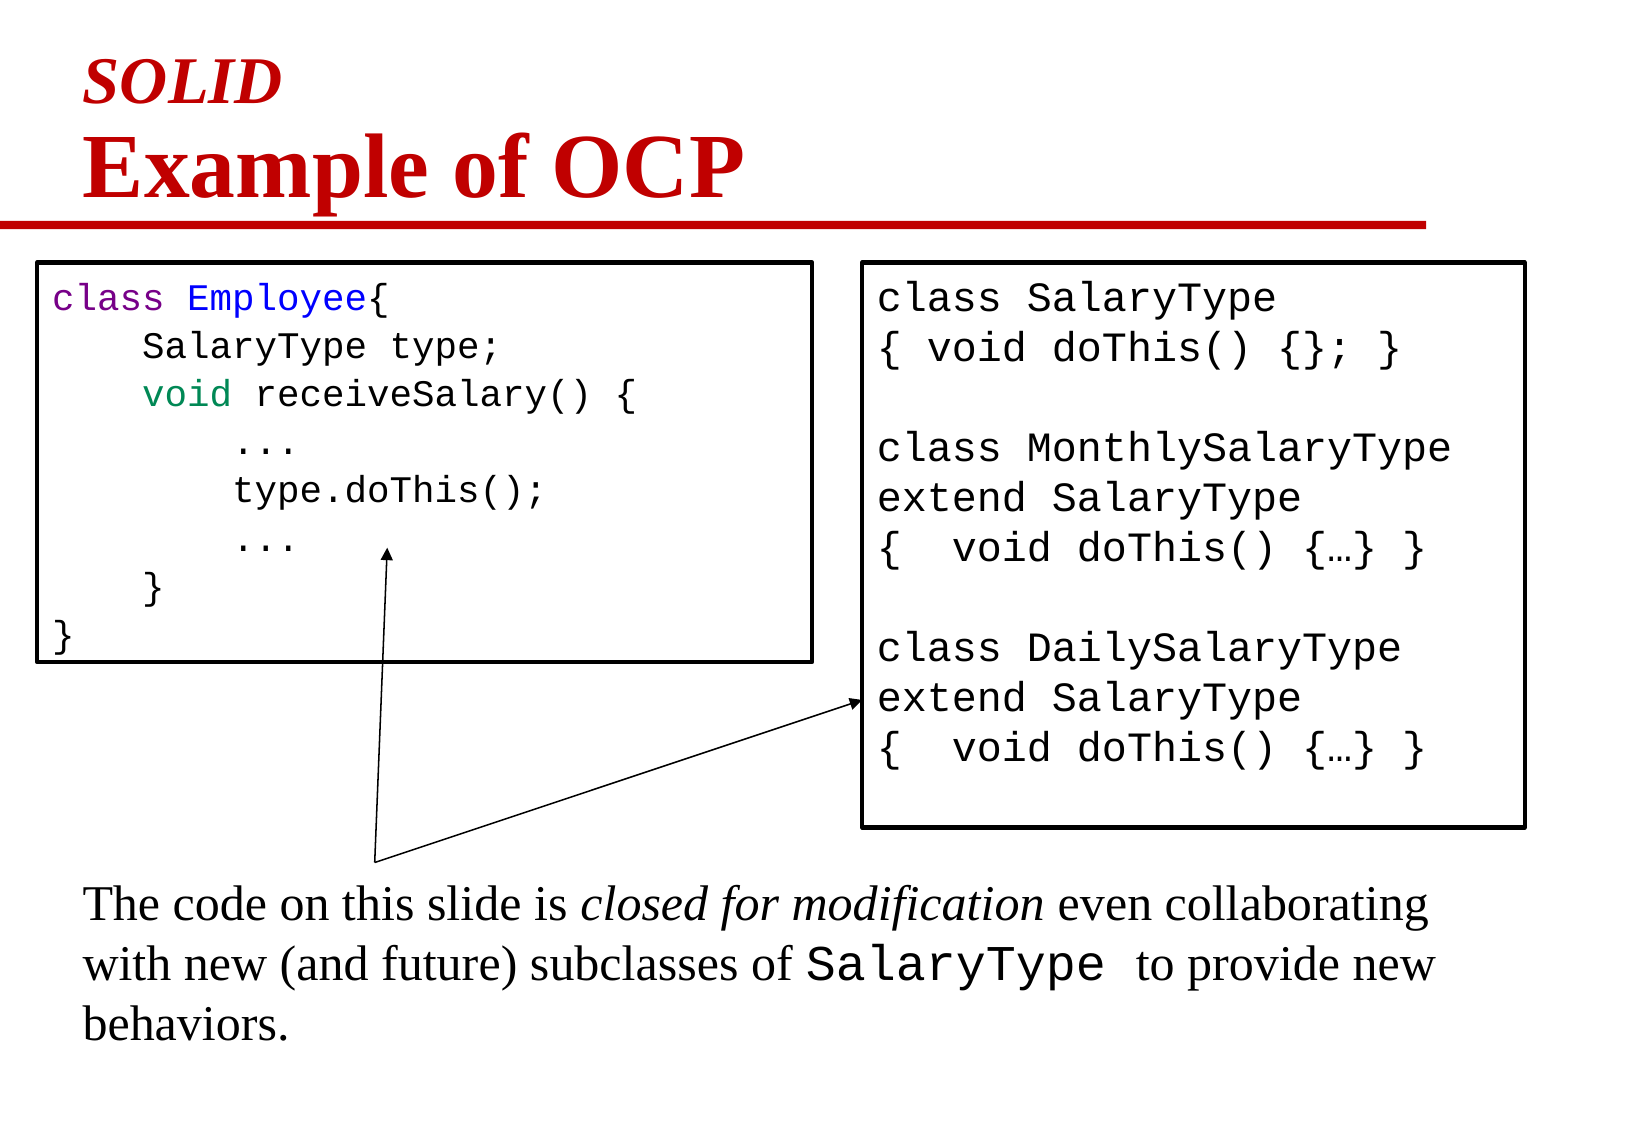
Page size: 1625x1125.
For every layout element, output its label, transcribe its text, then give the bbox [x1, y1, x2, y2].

text_box class Employee{ SalaryType type; void receiveSalary() { ... type.doThis(); ... } } [35, 260, 814, 664]
text_box class SalaryType { void doThis() {}; } class MonthlySalaryType extend SalaryType { void doThis() {…} } class DailySalaryType extend SalaryType { void doThis() {…} } [860, 260, 1527, 830]
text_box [374, 699, 863, 863]
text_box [374, 547, 388, 699]
title SOLID Example of OCP [67, 43, 1550, 225]
text_box The code on this slide is closed for modification even collaborating with new (and future) subclasses of SalaryType to provide new behaviors. [67, 862, 1513, 1058]
